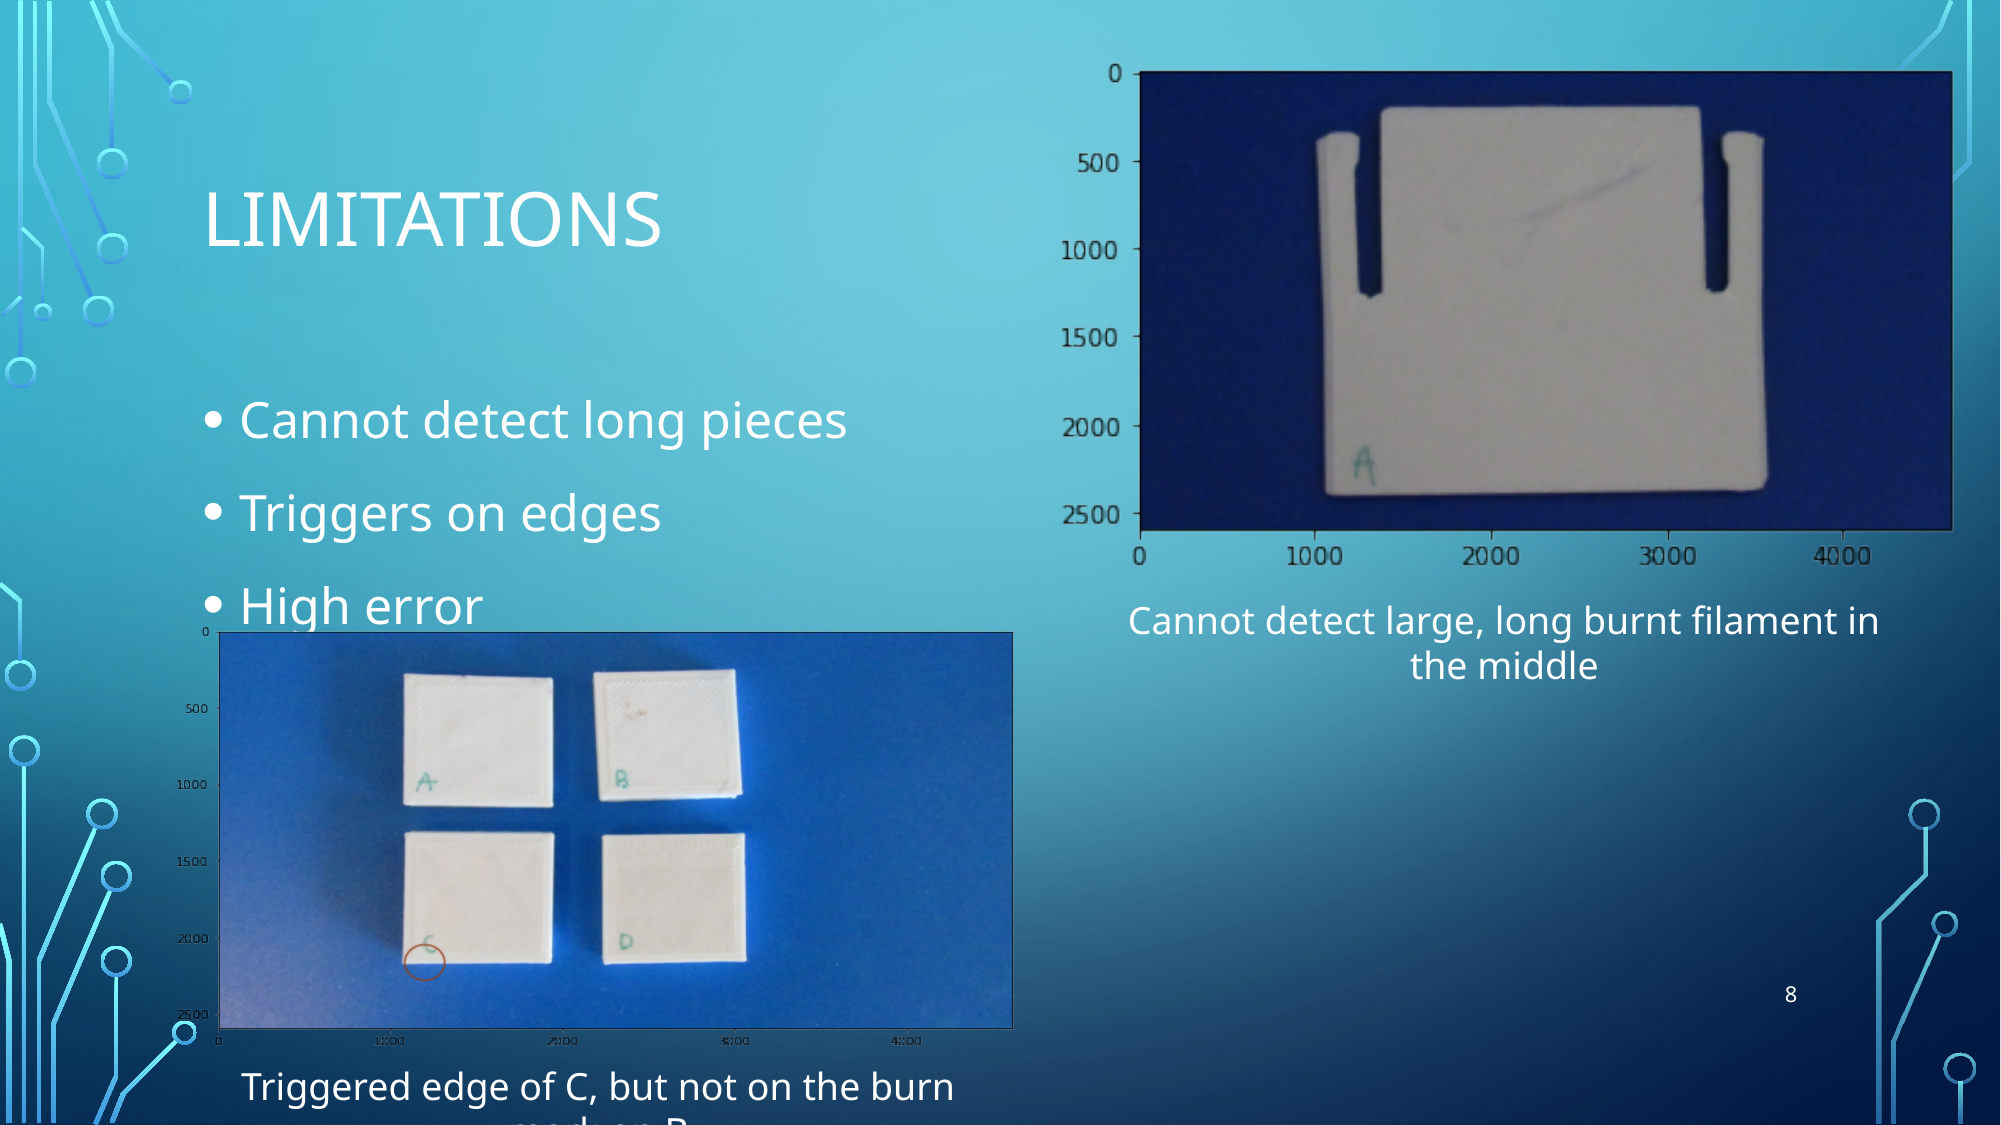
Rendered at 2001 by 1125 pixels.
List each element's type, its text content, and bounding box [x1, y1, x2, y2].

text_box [167, 619, 1020, 1117]
list Cannot detect long pieces Triggers on edges High error [187, 369, 1000, 619]
slide_number 8 [1685, 965, 1813, 1025]
title Limitations [187, 101, 1042, 344]
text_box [1042, 47, 1967, 651]
